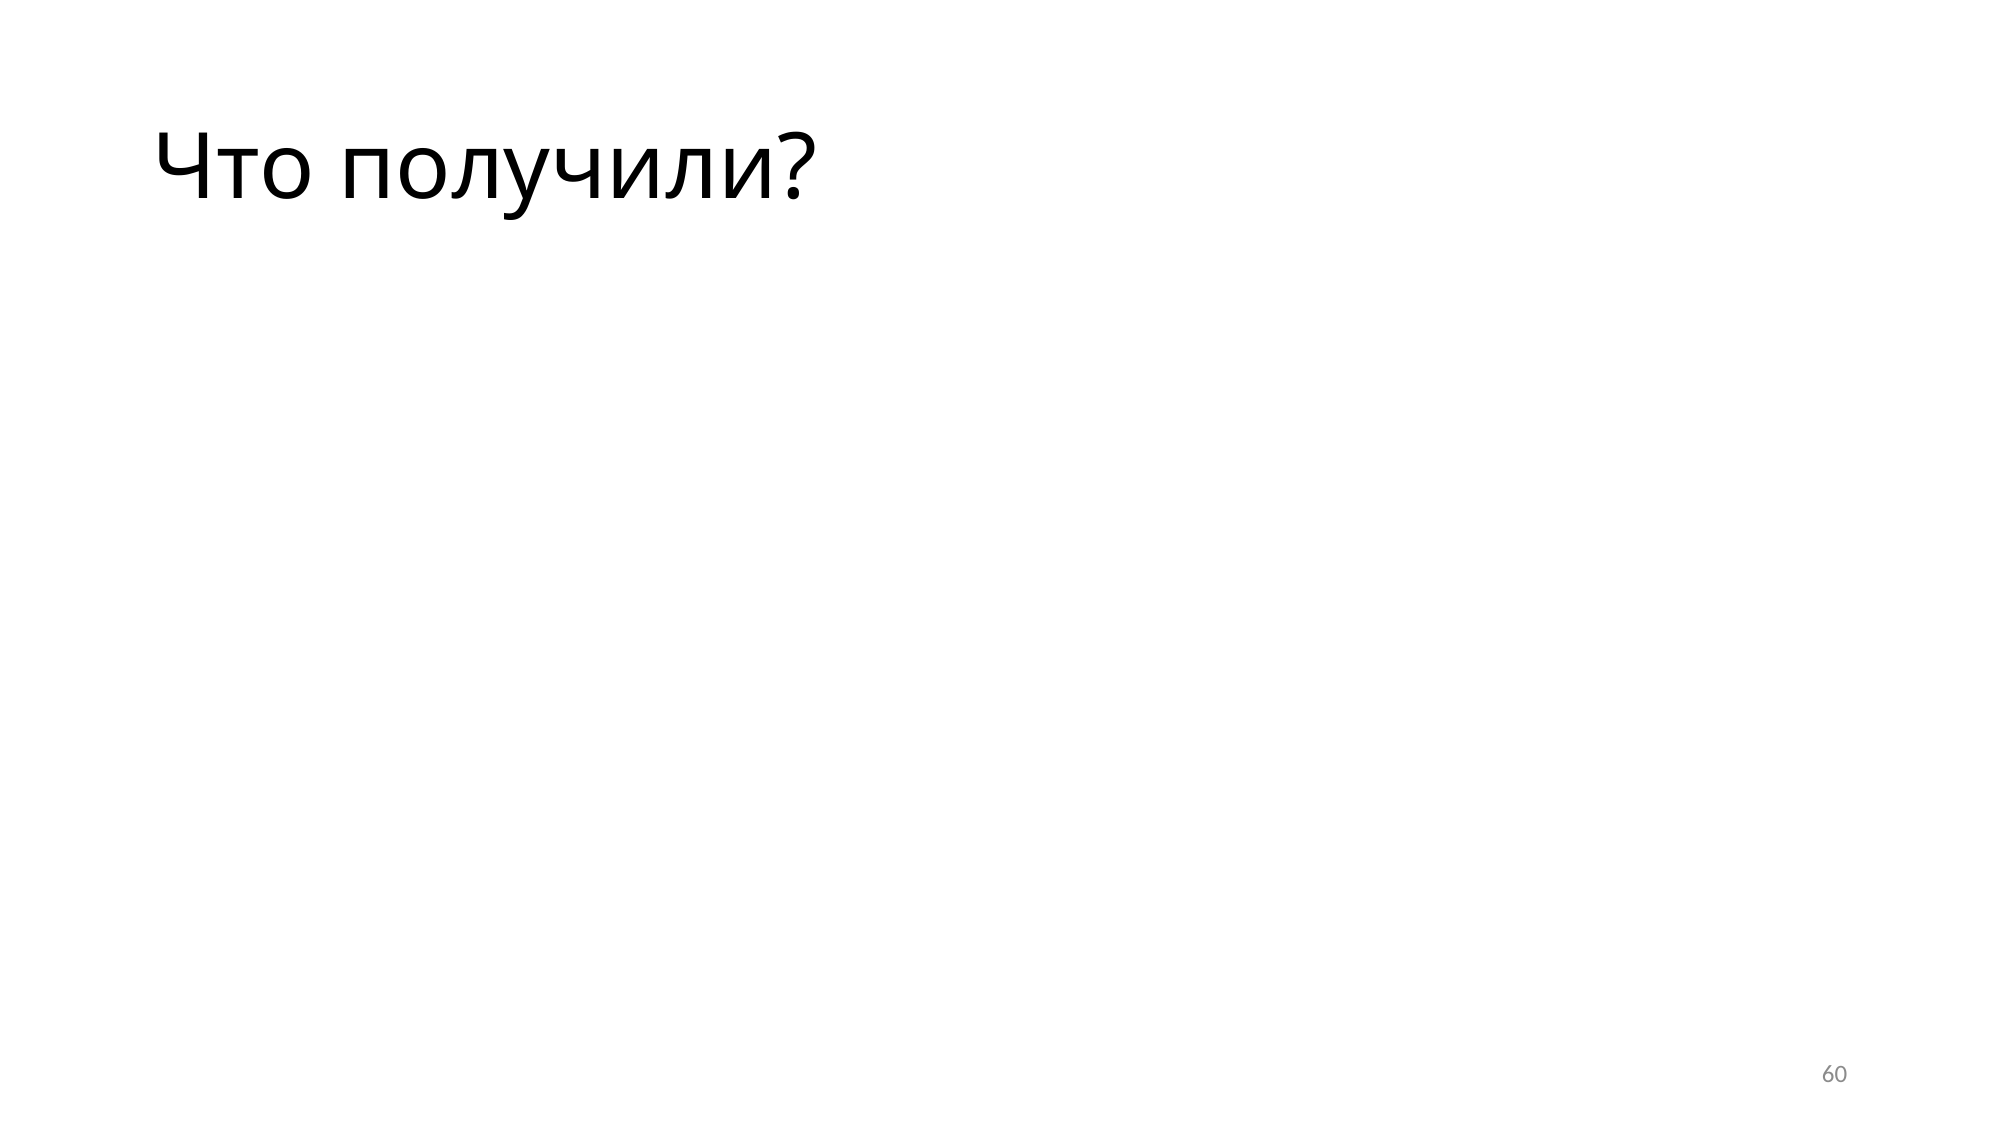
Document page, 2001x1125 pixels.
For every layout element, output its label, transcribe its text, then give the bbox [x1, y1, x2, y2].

slide_number 60 [1412, 1042, 1863, 1103]
title Что получили? [137, 59, 1863, 278]
